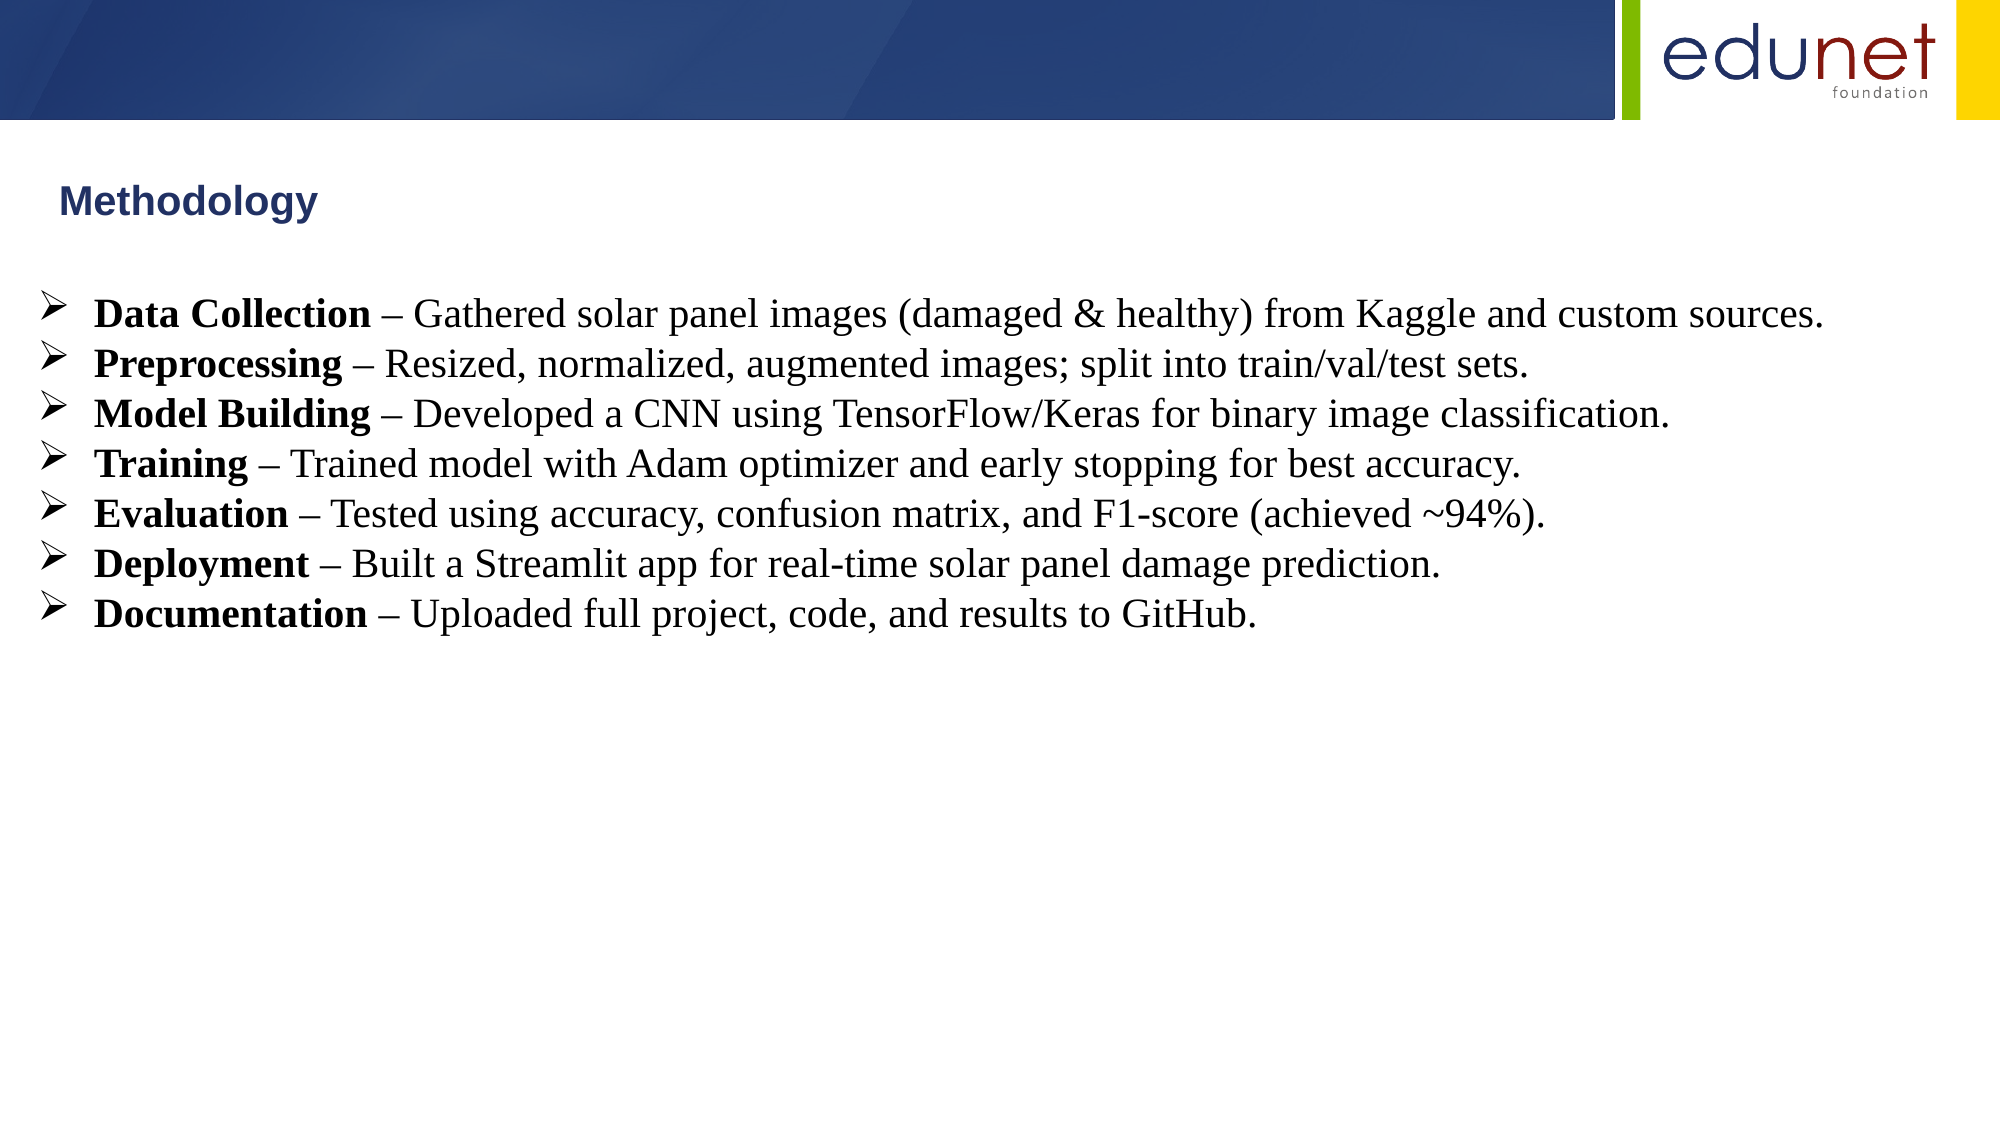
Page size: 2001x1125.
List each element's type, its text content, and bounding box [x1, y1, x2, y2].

picture [1652, 12, 1948, 108]
text_box Methodology [43, 166, 1045, 232]
text_box Data Collection – Gathered solar panel images (damaged & healthy) from Kaggle and custom sources. Preprocessing – Resized, normalized, augmented images; split into train/val/test sets. Model Building – Developed a CNN using TensorFlow/Keras for binary image classification. Training – Trained model with Adam optimizer and early stopping for best accuracy. Evaluation – Tested using accuracy, confusion matrix, and F1-score (achieved ~94%). Deployment – Built a Streamlit app for real-time solar panel damage prediction. Documentation – Uploaded full project, code, and results to GitHub. [22, 278, 1842, 644]
